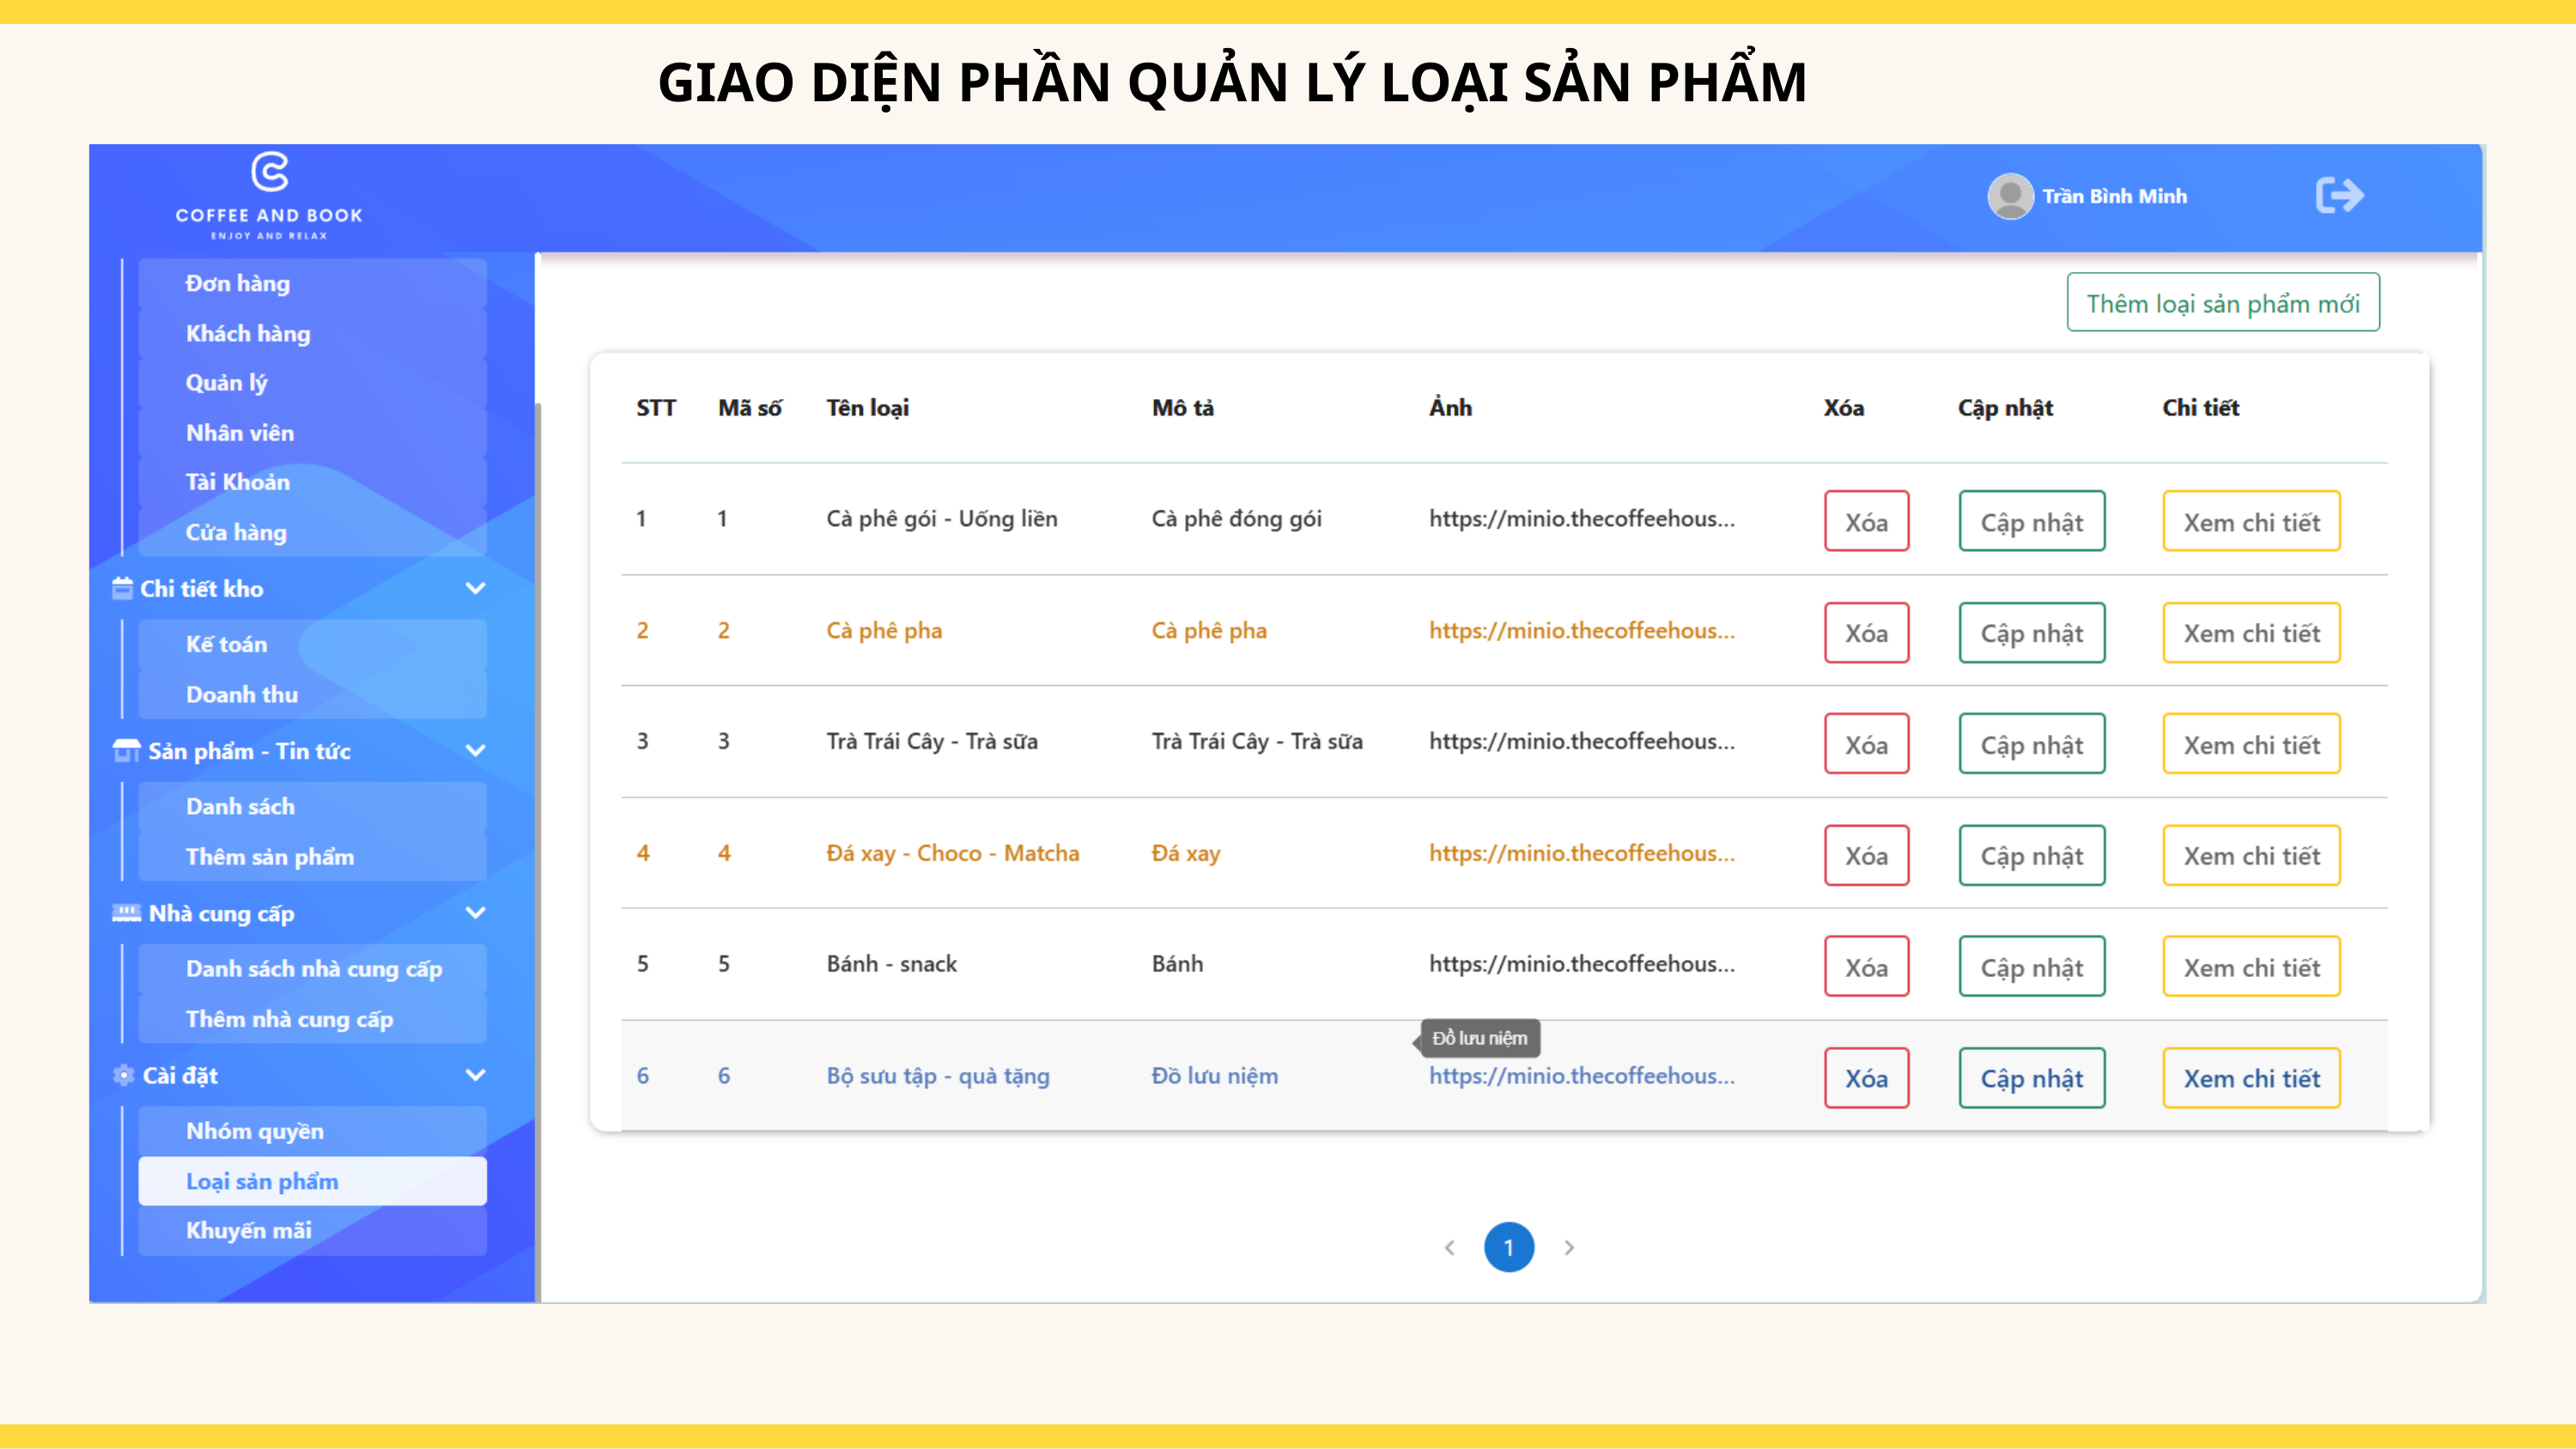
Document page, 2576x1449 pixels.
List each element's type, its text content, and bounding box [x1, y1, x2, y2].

text_box [0, 1424, 2576, 1449]
text_box GIAO DIỆN PHẦN QUẢN LÝ LOẠI SẢN PHẨM [657, 101, 1919, 113]
text_box [88, 144, 2488, 1304]
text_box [0, 0, 2576, 92]
